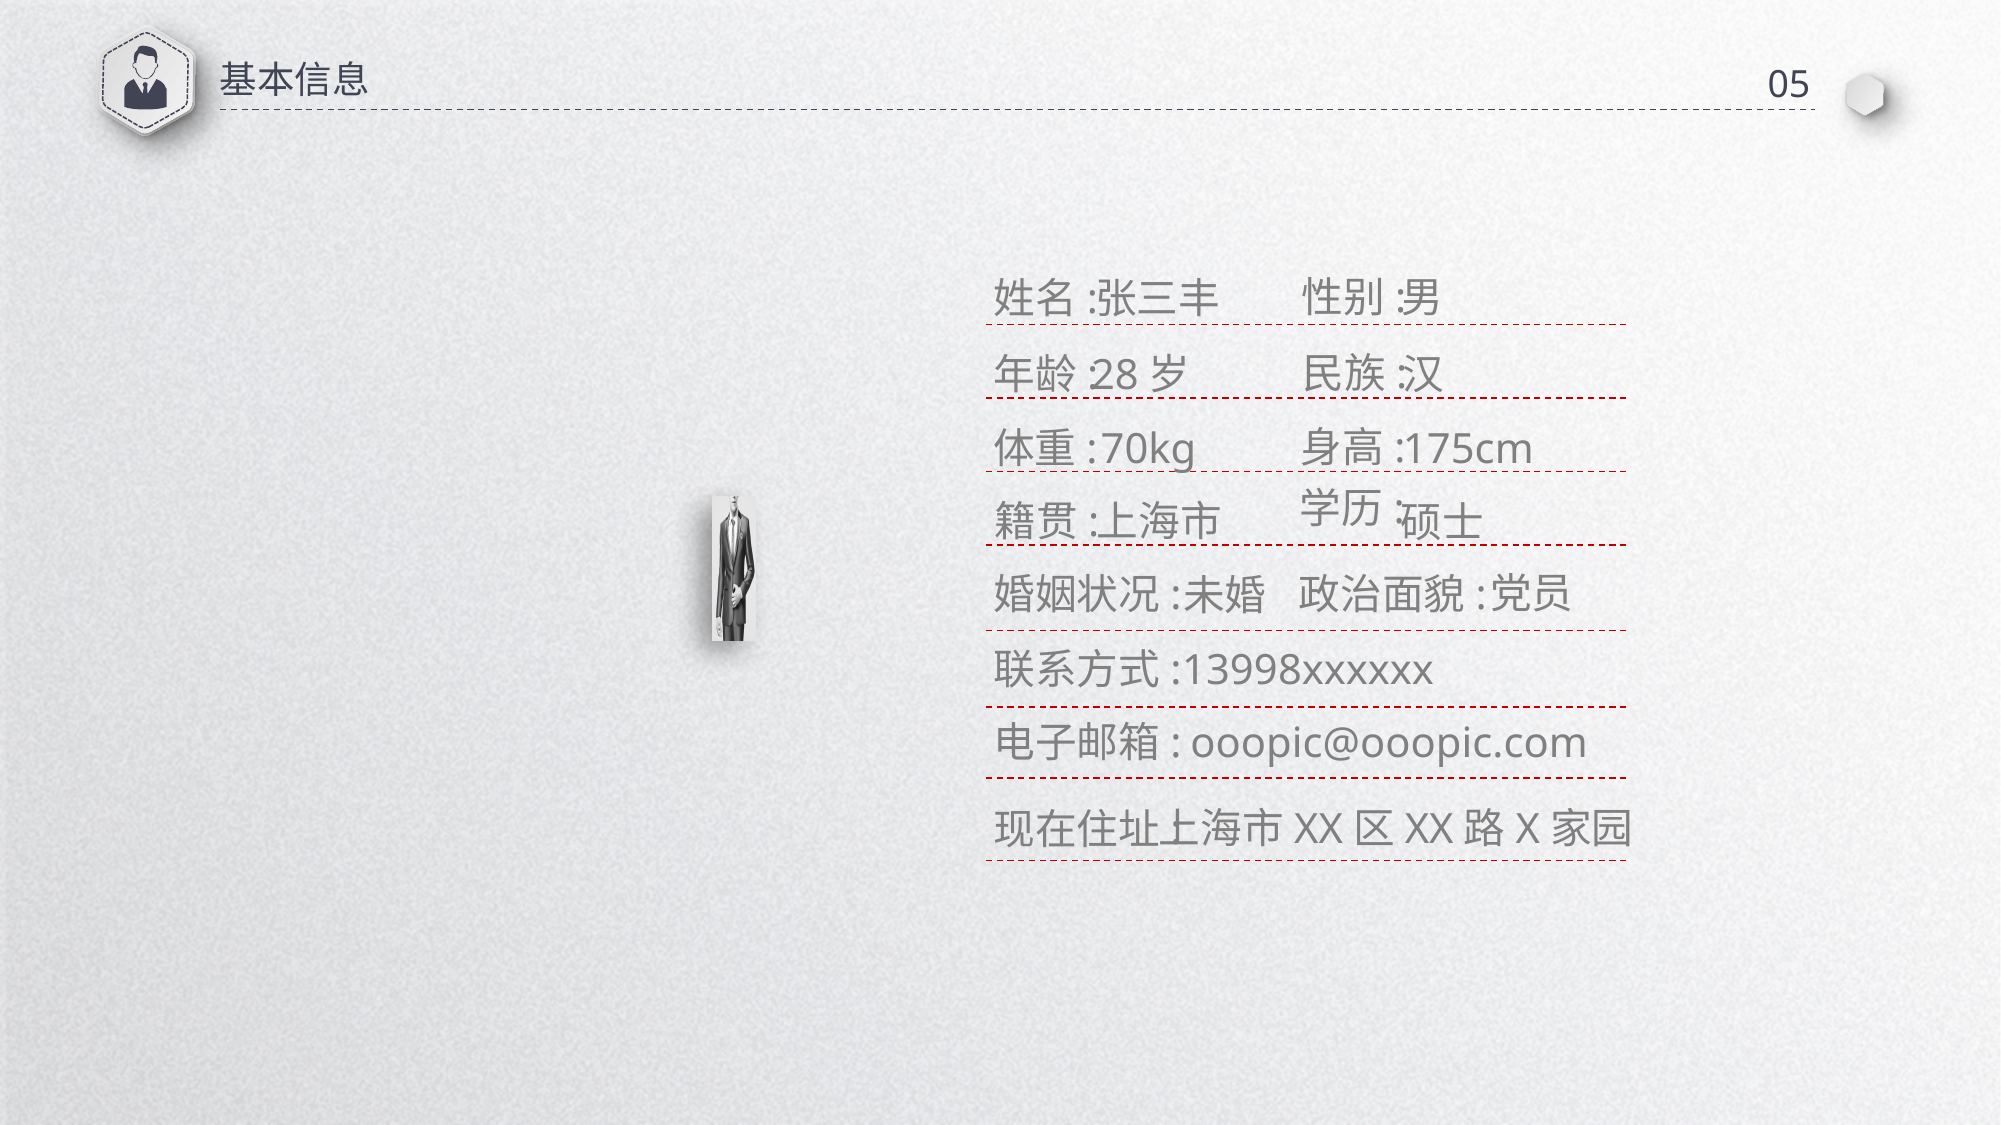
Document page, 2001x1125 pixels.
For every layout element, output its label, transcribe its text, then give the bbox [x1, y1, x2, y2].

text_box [1843, 75, 1887, 114]
text_box 政治面貌: [1283, 560, 1475, 625]
text_box 基本信息 [208, 50, 516, 107]
text_box 硕士 [1385, 488, 1499, 544]
text_box 张三丰 [1080, 264, 1236, 323]
text_box 民族: [1287, 339, 1422, 397]
text_box 姓名: [978, 264, 1080, 329]
text_box ooopic@ooopic.com [1175, 715, 1603, 773]
text_box 性别: [1286, 263, 1386, 323]
text_box 婚姻状况: [978, 560, 1197, 626]
text_box 学历: [1285, 480, 1420, 540]
text_box 身高: [1286, 413, 1421, 470]
text_box 28岁 [1076, 340, 1206, 397]
text_box 党员 [1475, 559, 1589, 625]
text_box 电子邮箱: [978, 708, 1197, 774]
picture [0, 0, 2001, 1125]
text_box 05 [1756, 54, 1827, 111]
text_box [124, 41, 167, 110]
text_box 联系方式: [978, 635, 1167, 701]
text_box 上海市XX区XX路X家园 [1144, 794, 1649, 860]
text_box 175cm [1388, 414, 1549, 470]
text_box 13998xxxxxx [1167, 638, 1450, 701]
text_box 上海市 [1082, 487, 1238, 544]
text_box 年龄: [978, 340, 1076, 406]
text_box 现在住址: [978, 795, 1144, 860]
text_box 未婚 [1168, 561, 1282, 627]
text_box 汉 [1387, 340, 1460, 397]
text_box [90, 30, 201, 131]
text_box 体重: [978, 414, 1085, 479]
text_box 籍贯: [979, 487, 1082, 553]
text_box 70kg [1085, 414, 1212, 470]
text_box 男 [1386, 263, 1459, 323]
